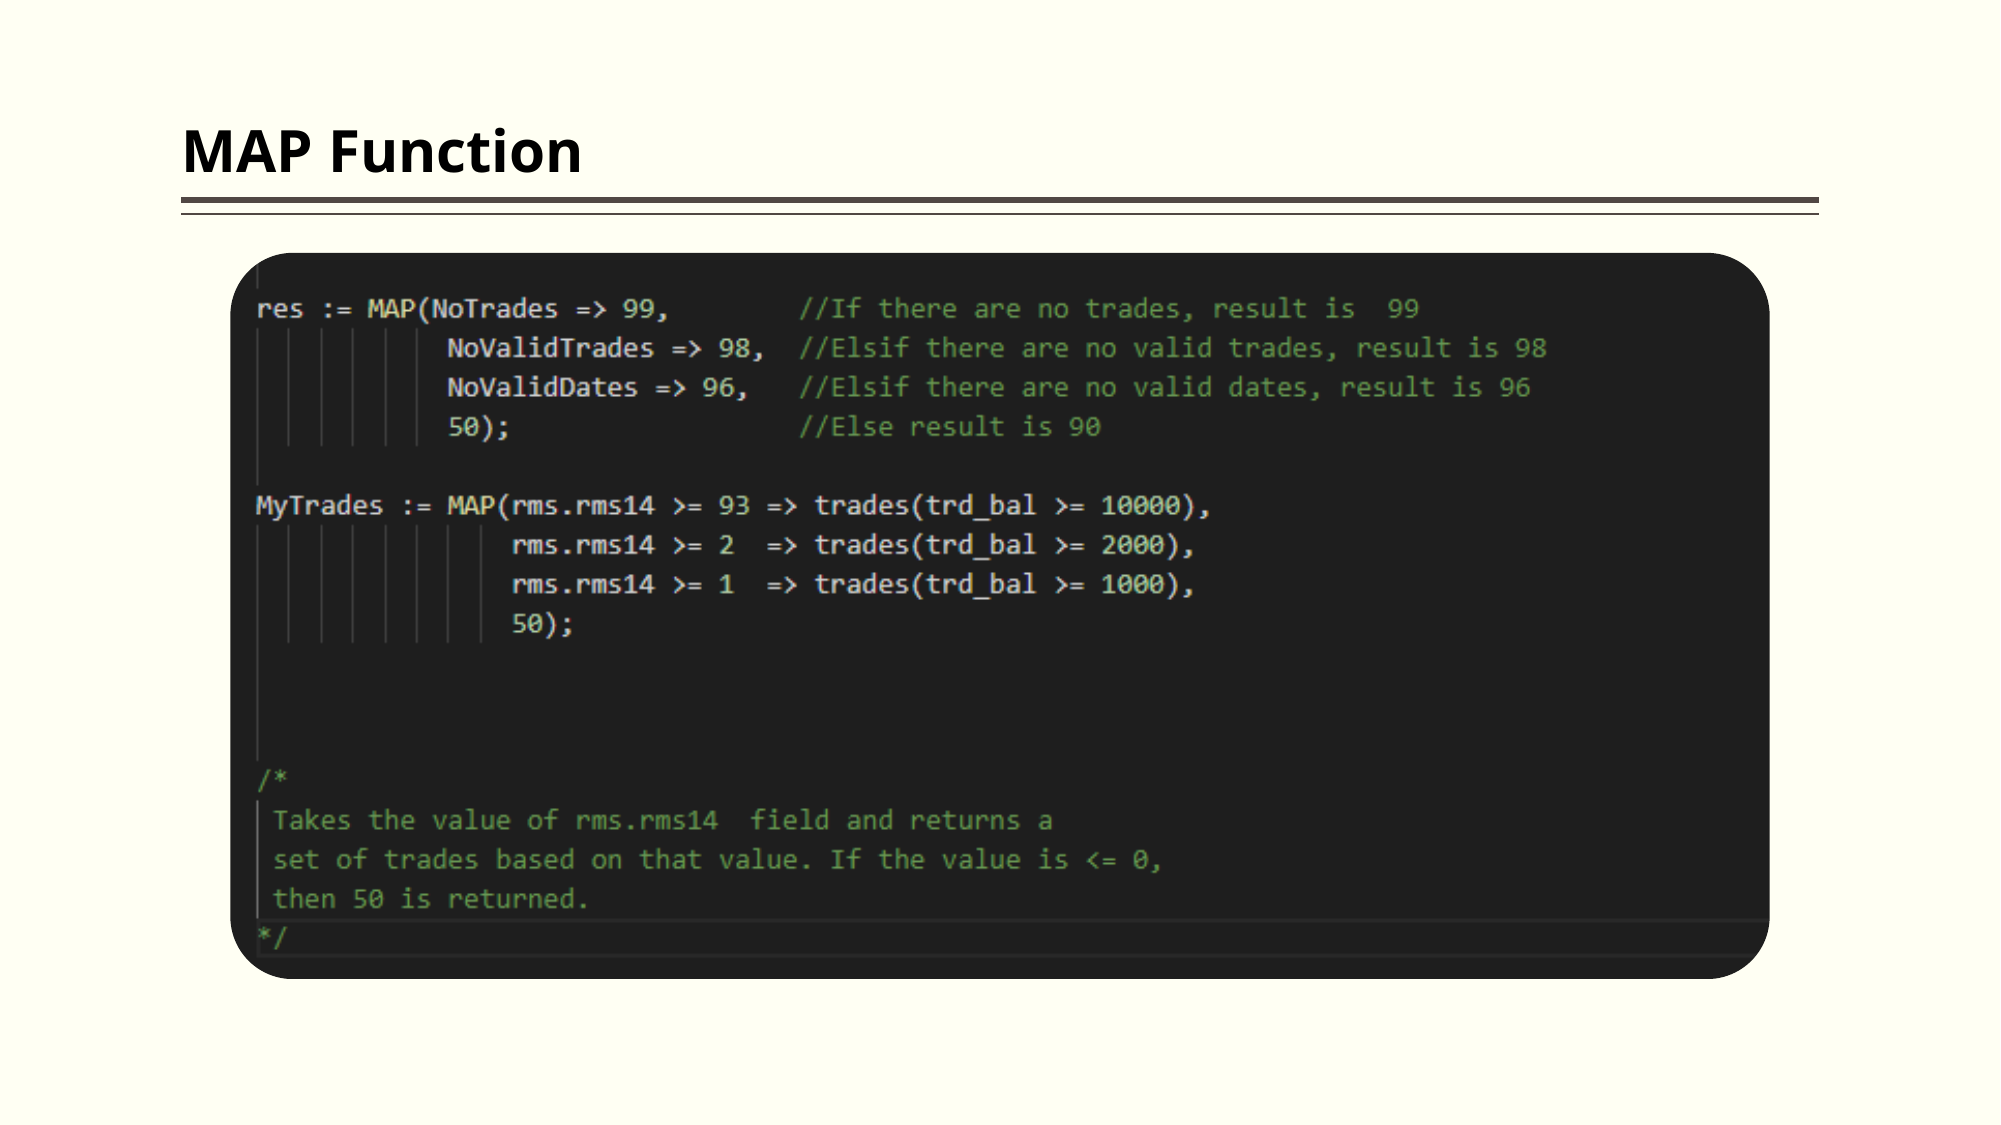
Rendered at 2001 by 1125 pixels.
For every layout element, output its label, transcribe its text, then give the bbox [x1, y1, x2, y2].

picture [230, 252, 1770, 980]
title MAP Function [181, 12, 1819, 193]
